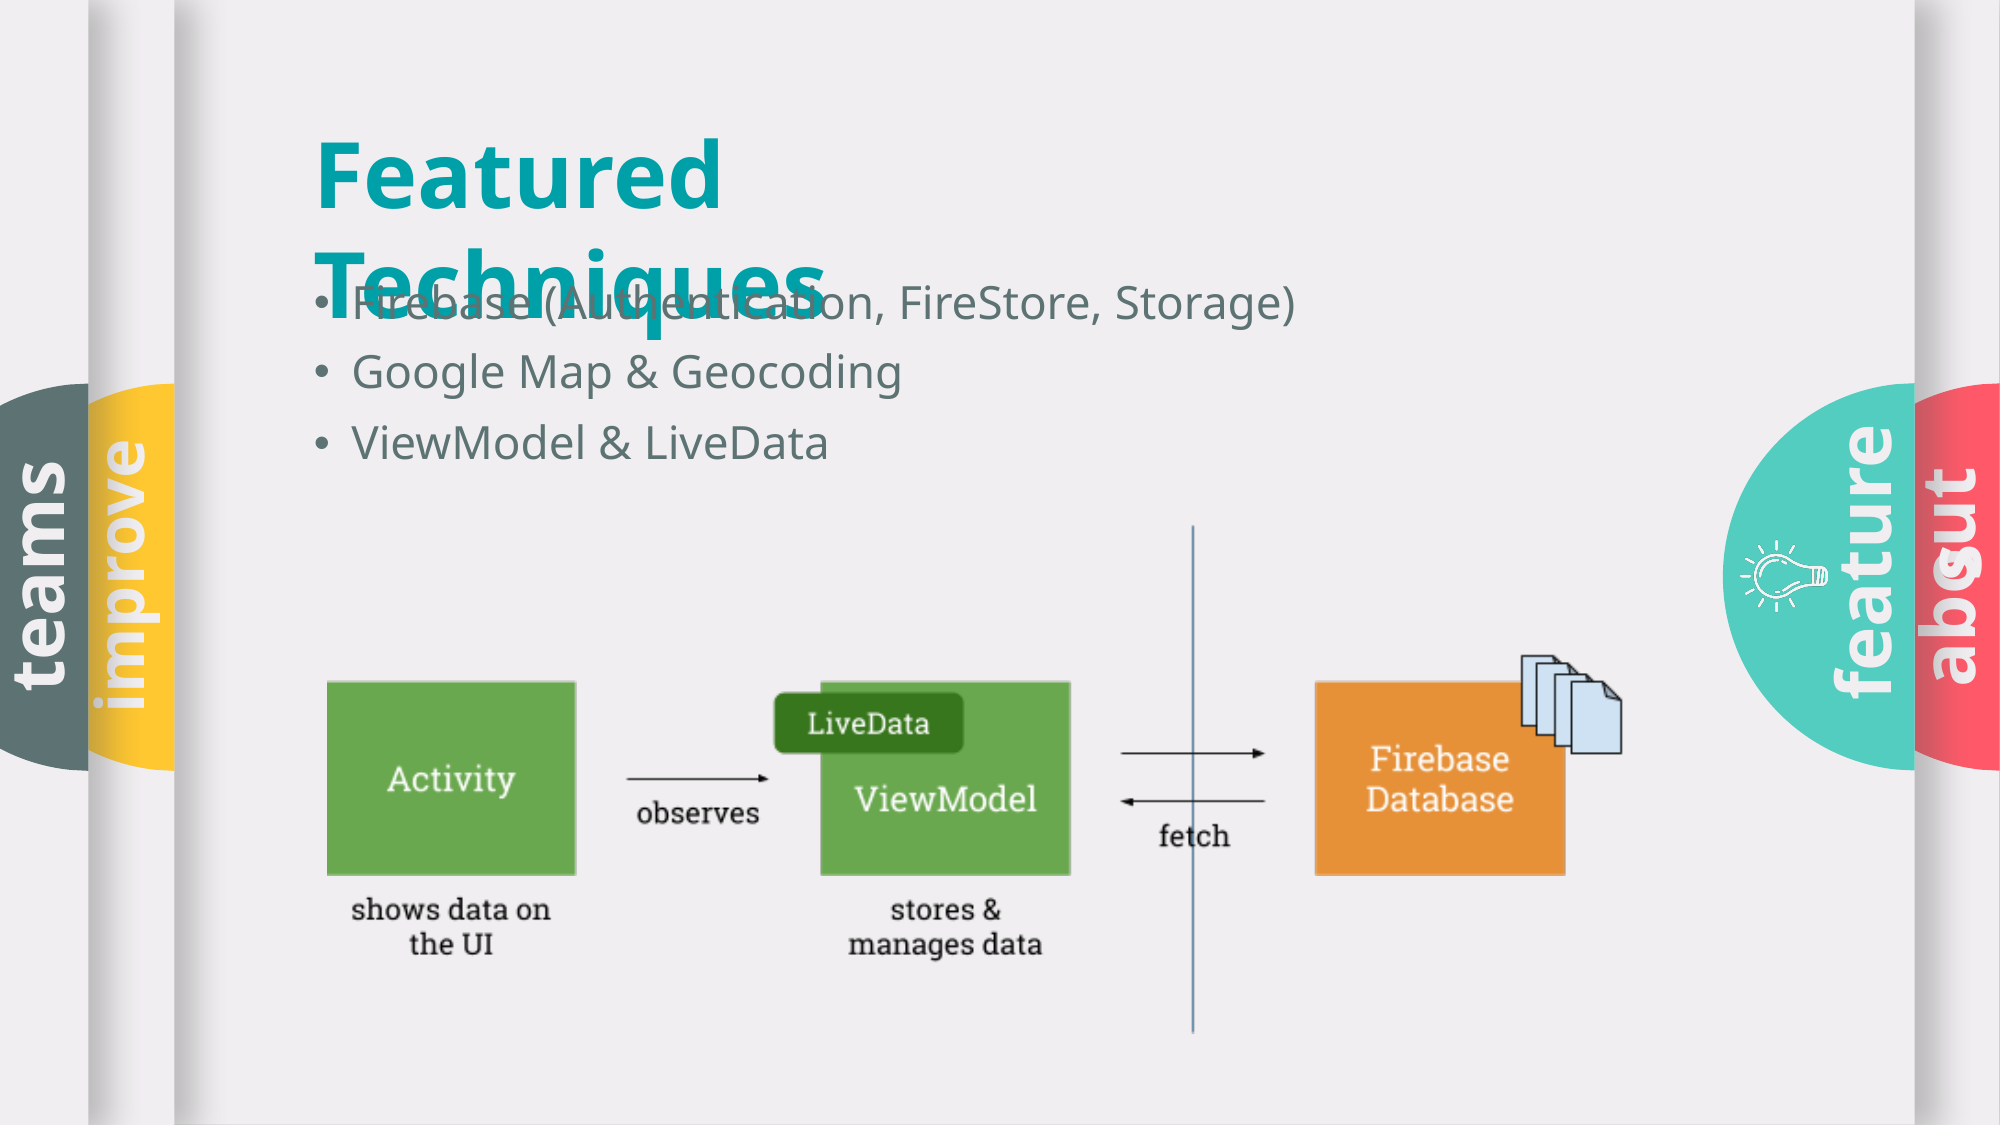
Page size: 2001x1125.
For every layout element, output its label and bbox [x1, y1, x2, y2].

text_box [0, 0, 89, 1125]
text_box [1915, 0, 2000, 1125]
text_box [175, 0, 1915, 1125]
text_box [89, 0, 175, 1125]
picture [327, 525, 1628, 1034]
